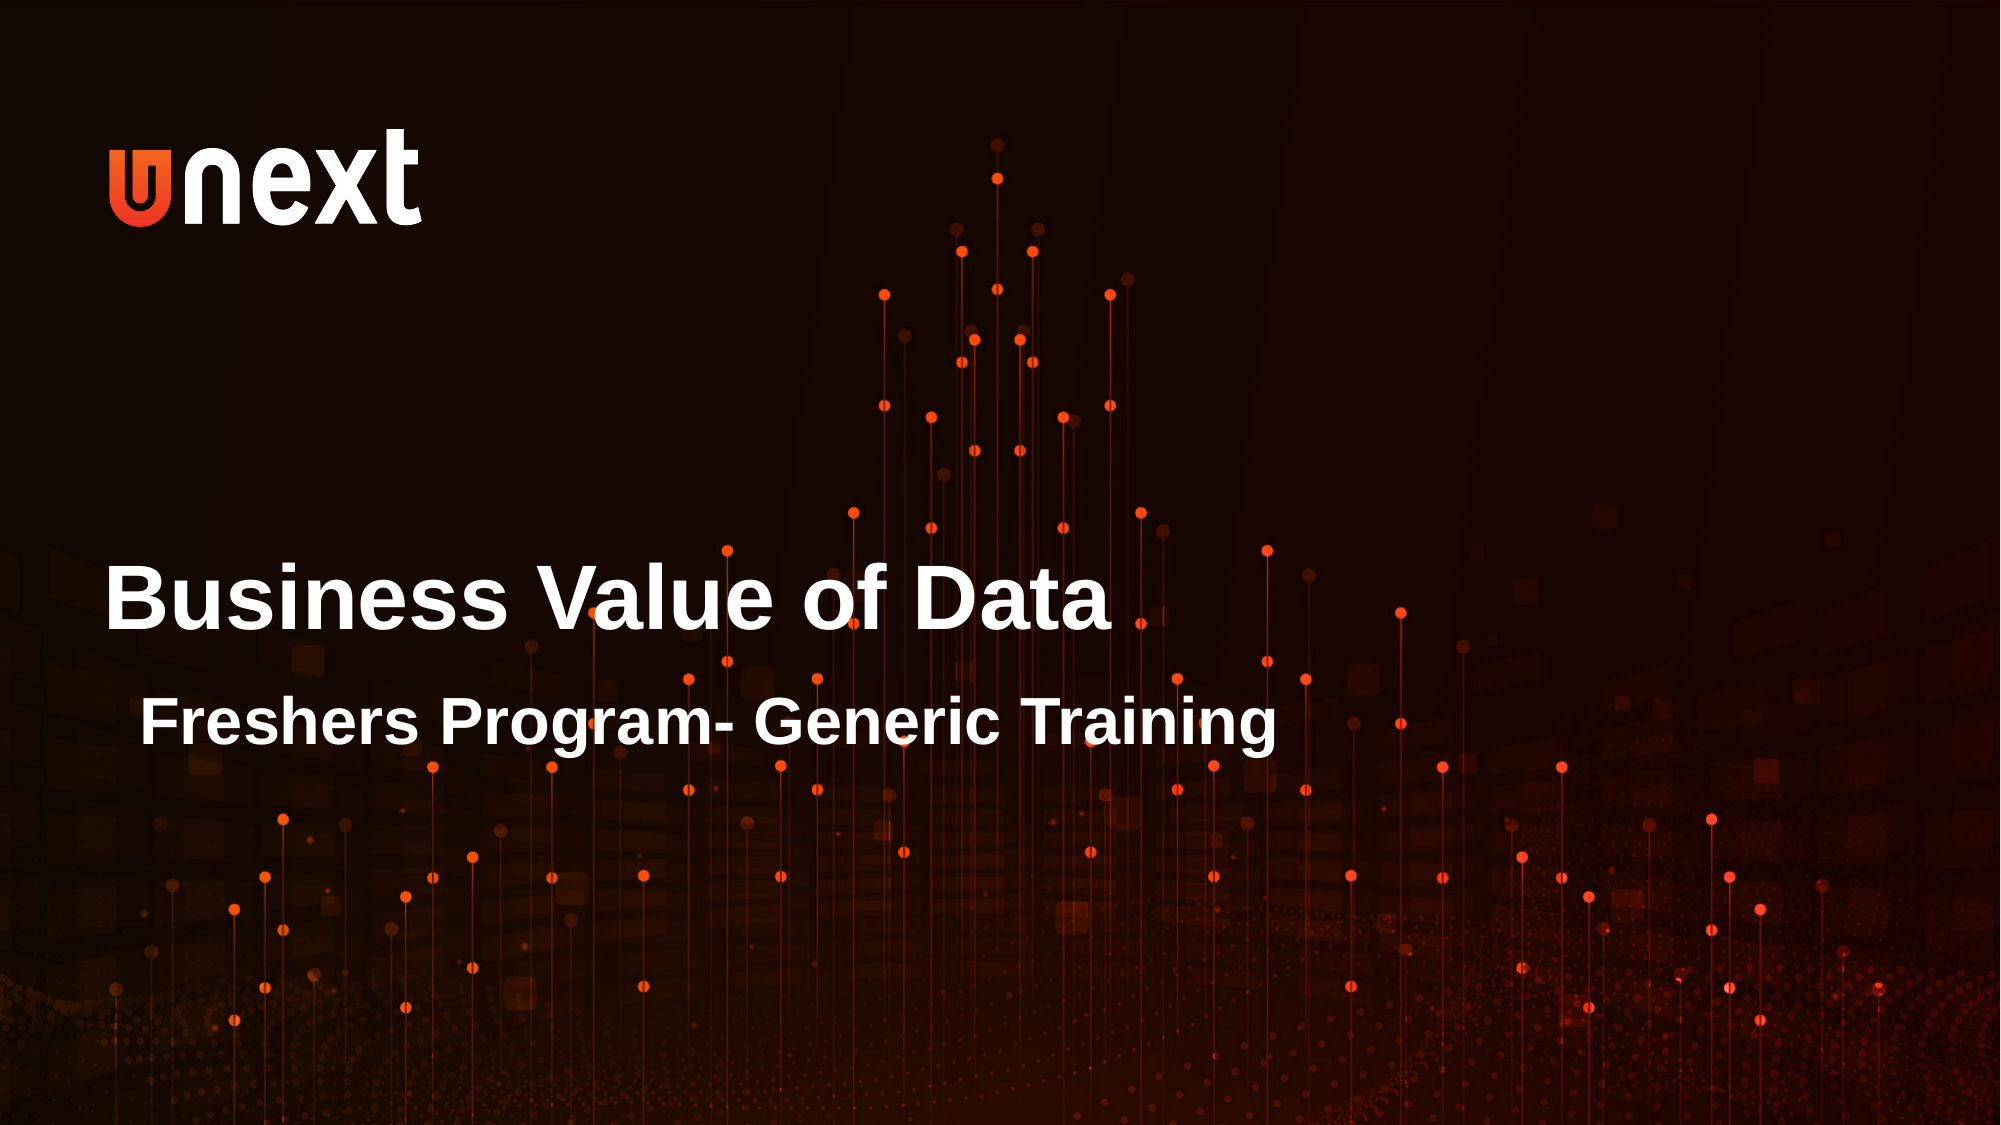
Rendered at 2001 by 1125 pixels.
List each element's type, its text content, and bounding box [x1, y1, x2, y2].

subtitle [87, 745, 1115, 816]
picture [0, 0, 2001, 1125]
text_box Freshers Program- Generic Training [124, 670, 1385, 765]
list Business Value of Data [88, 4, 1816, 657]
